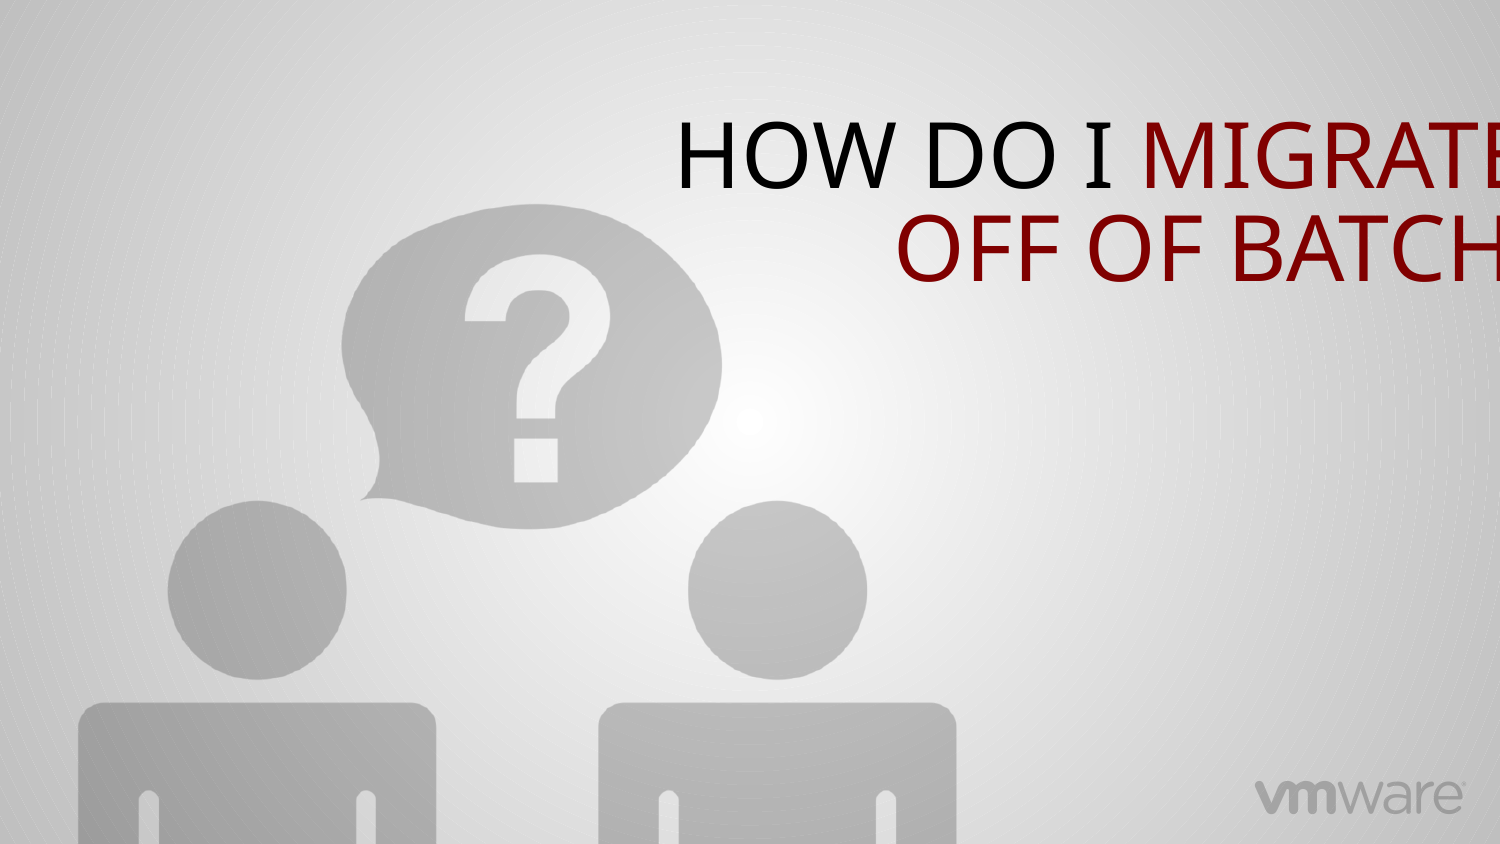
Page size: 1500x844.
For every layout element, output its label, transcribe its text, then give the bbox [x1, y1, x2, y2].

picture [0, 0, 1046, 844]
text_box HOW DO I MIGRATE OFF OF BATCH? [1049, 105, 1500, 307]
